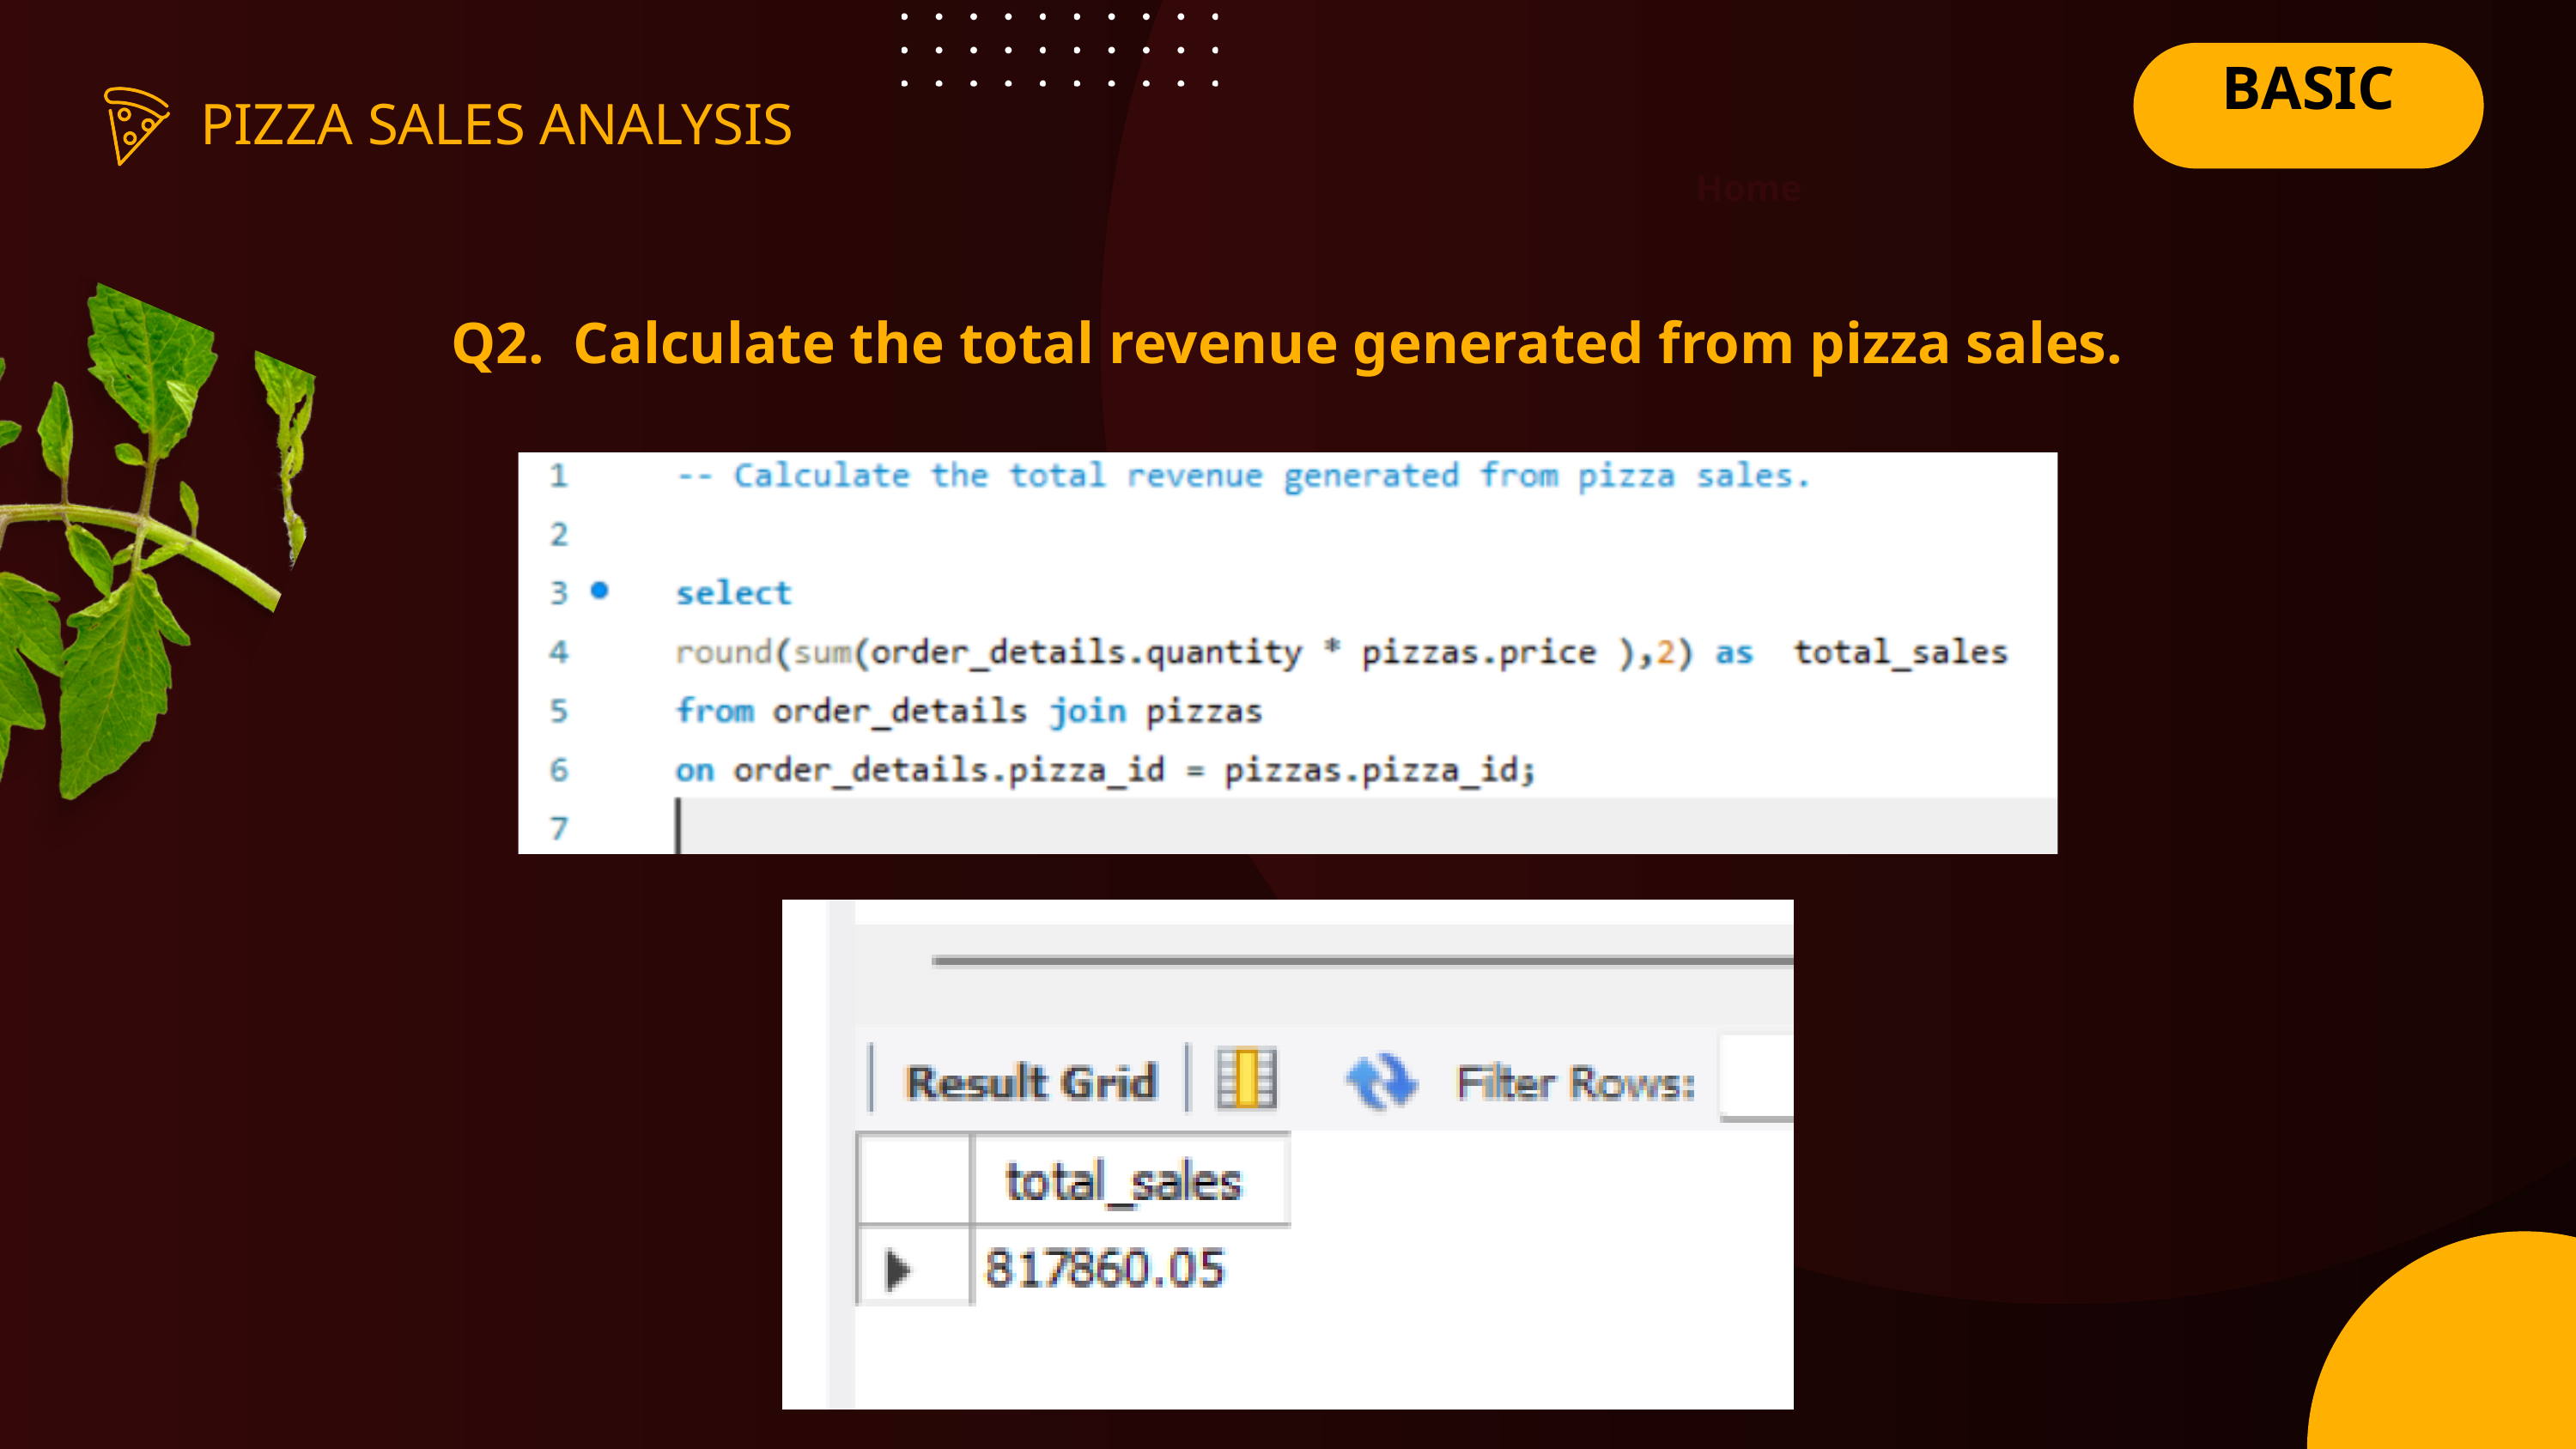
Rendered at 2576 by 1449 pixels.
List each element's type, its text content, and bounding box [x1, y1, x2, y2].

text_box Q2. Calculate the total revenue generated from pizza sales. [428, 295, 1094, 375]
text_box [518, 452, 1094, 854]
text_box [2133, 42, 2484, 169]
text_box [782, 900, 1794, 1410]
text_box [104, 86, 171, 167]
text_box PIZZA SALES ANALYSIS [200, 102, 935, 157]
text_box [1100, 0, 2576, 1304]
text_box [0, 239, 367, 955]
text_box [2306, 1231, 2576, 1449]
text_box [901, 0, 1094, 87]
